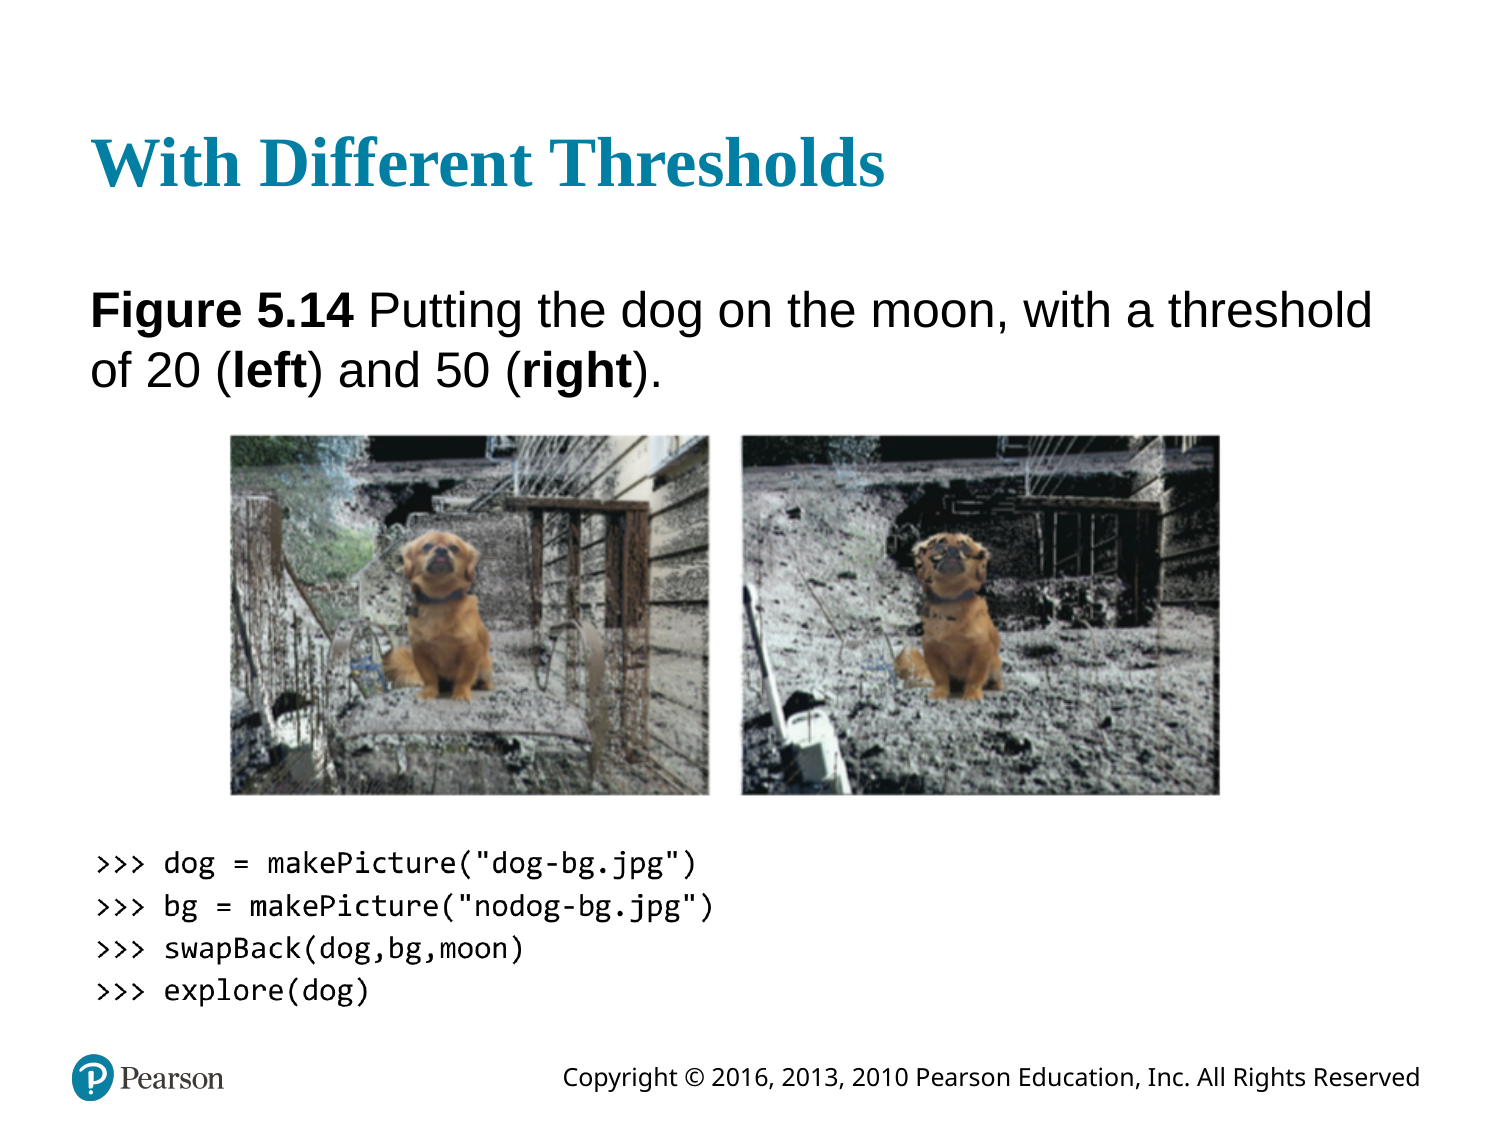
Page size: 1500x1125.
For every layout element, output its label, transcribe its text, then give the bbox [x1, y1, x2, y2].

picture [98, 1054, 224, 1101]
picture [72, 1087, 83, 1101]
picture [72, 1054, 88, 1070]
picture [80, 1063, 106, 1088]
list Figure 5.14 Putting the dog on the moon, with a threshold of 20 (left) and 50 (right). [75, 262, 1425, 398]
picture [222, 430, 1242, 801]
picture [74, 844, 733, 1010]
title With Different Thresholds [75, 0, 1425, 216]
